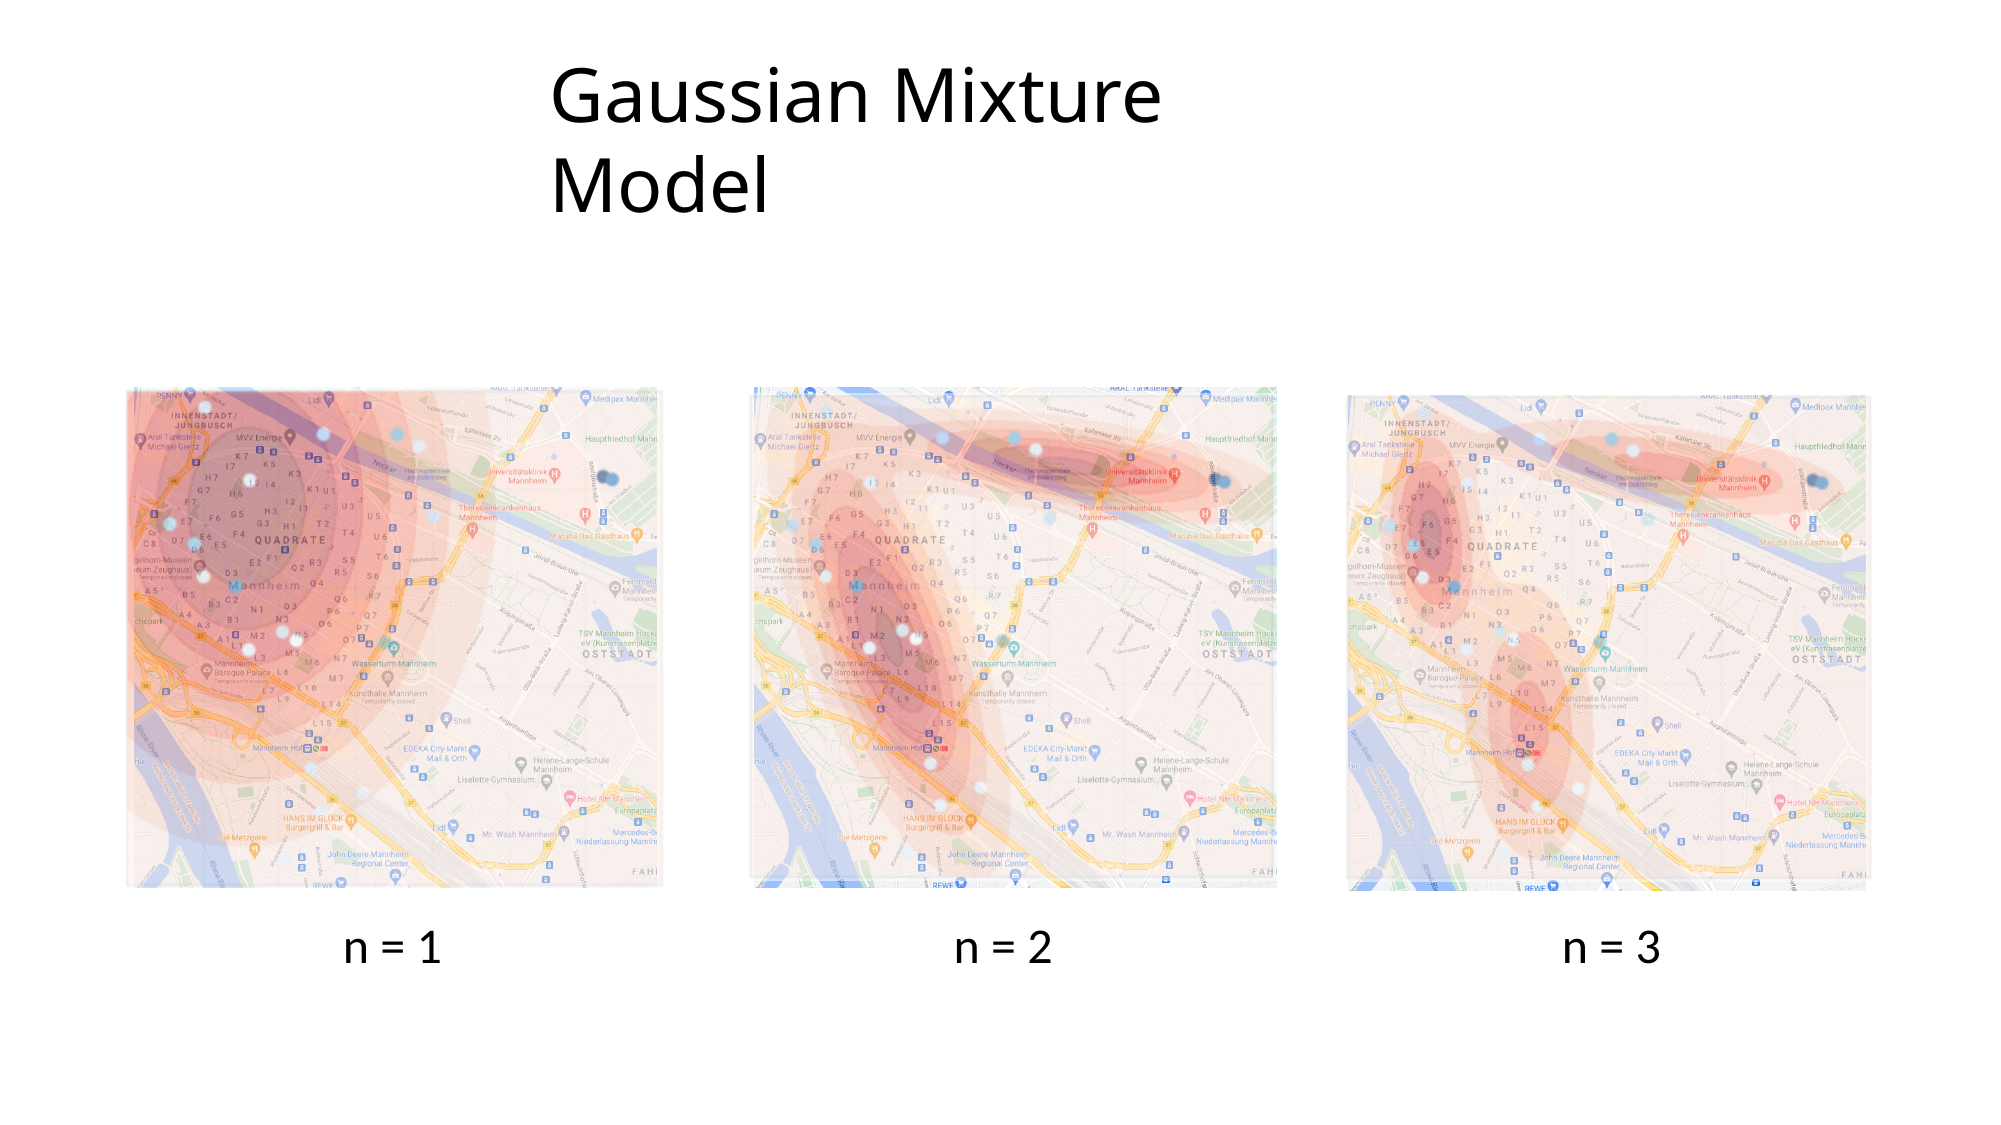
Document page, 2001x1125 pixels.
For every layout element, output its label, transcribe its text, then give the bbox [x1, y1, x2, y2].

picture [134, 387, 657, 888]
picture [754, 387, 1277, 888]
text_box n = 2 [938, 905, 1155, 981]
text_box [748, 393, 754, 882]
picture [1348, 395, 1866, 891]
text_box [1345, 393, 1879, 882]
text_box [124, 386, 669, 888]
text_box n = 1 [328, 905, 544, 981]
text_box n = 3 [1547, 905, 1763, 981]
text_box Gaussian Mixture Model [534, 40, 1343, 236]
